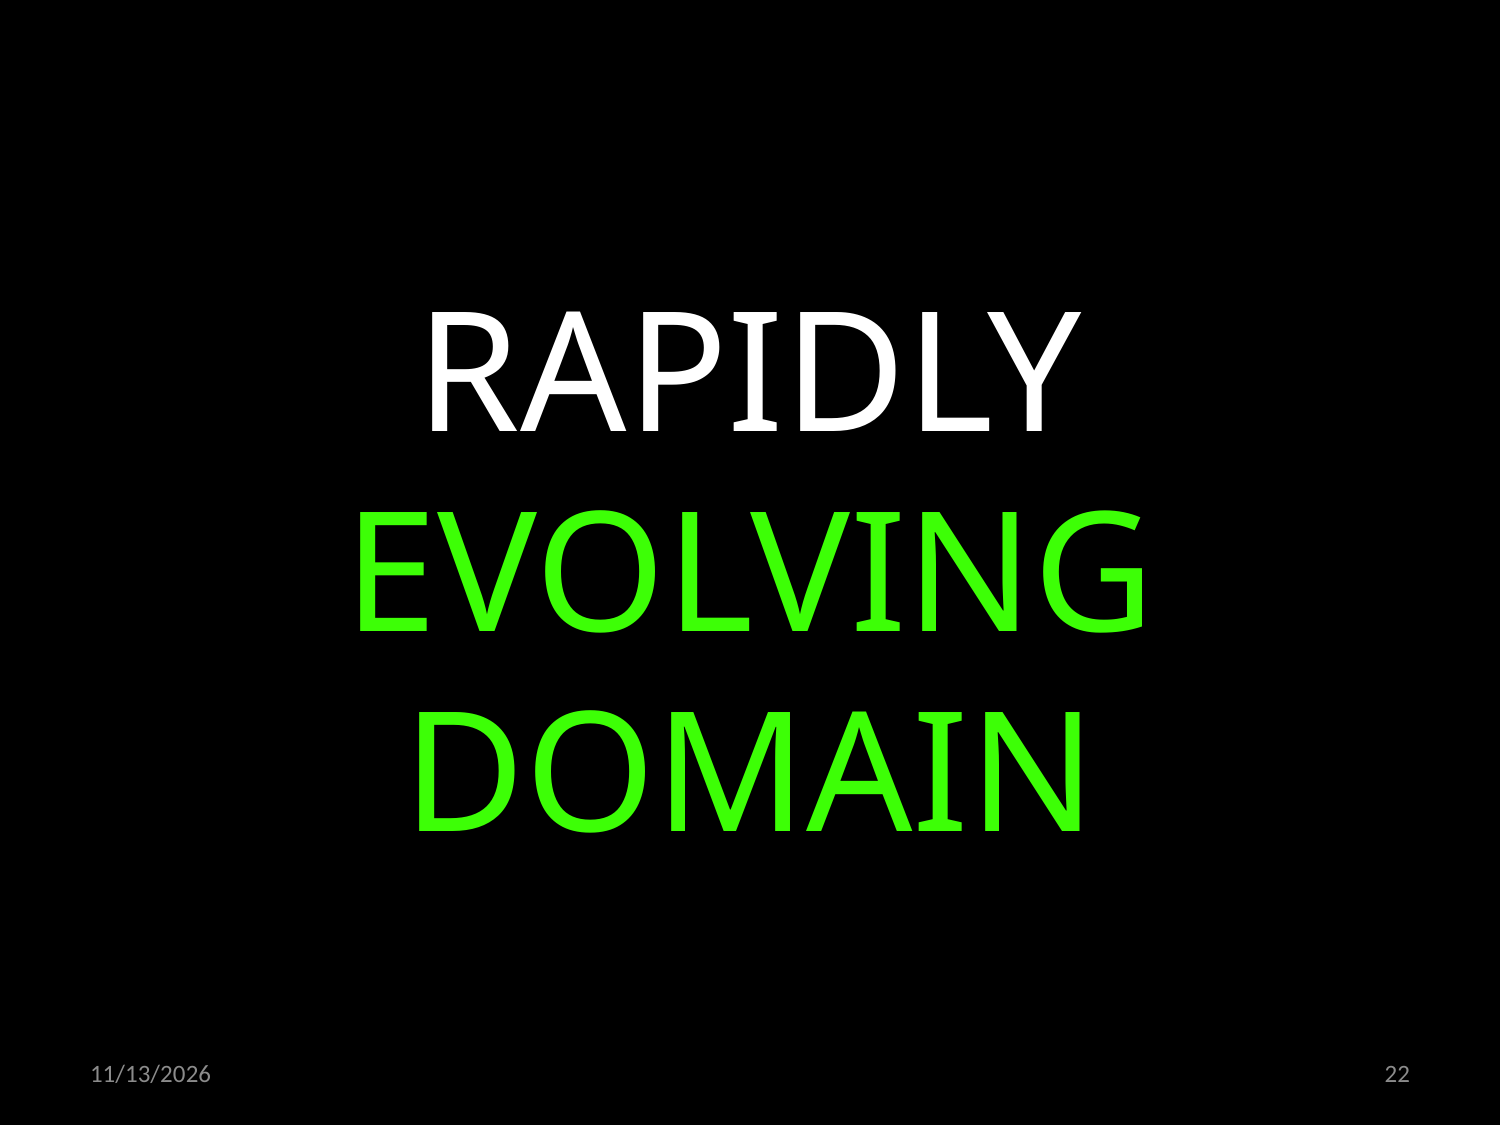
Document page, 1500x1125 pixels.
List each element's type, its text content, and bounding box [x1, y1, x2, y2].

slide_number 22 [1074, 1042, 1425, 1103]
text_box RAPIDLY EVOLVING DOMAIN [0, 257, 1500, 359]
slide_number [75, 1042, 425, 1103]
